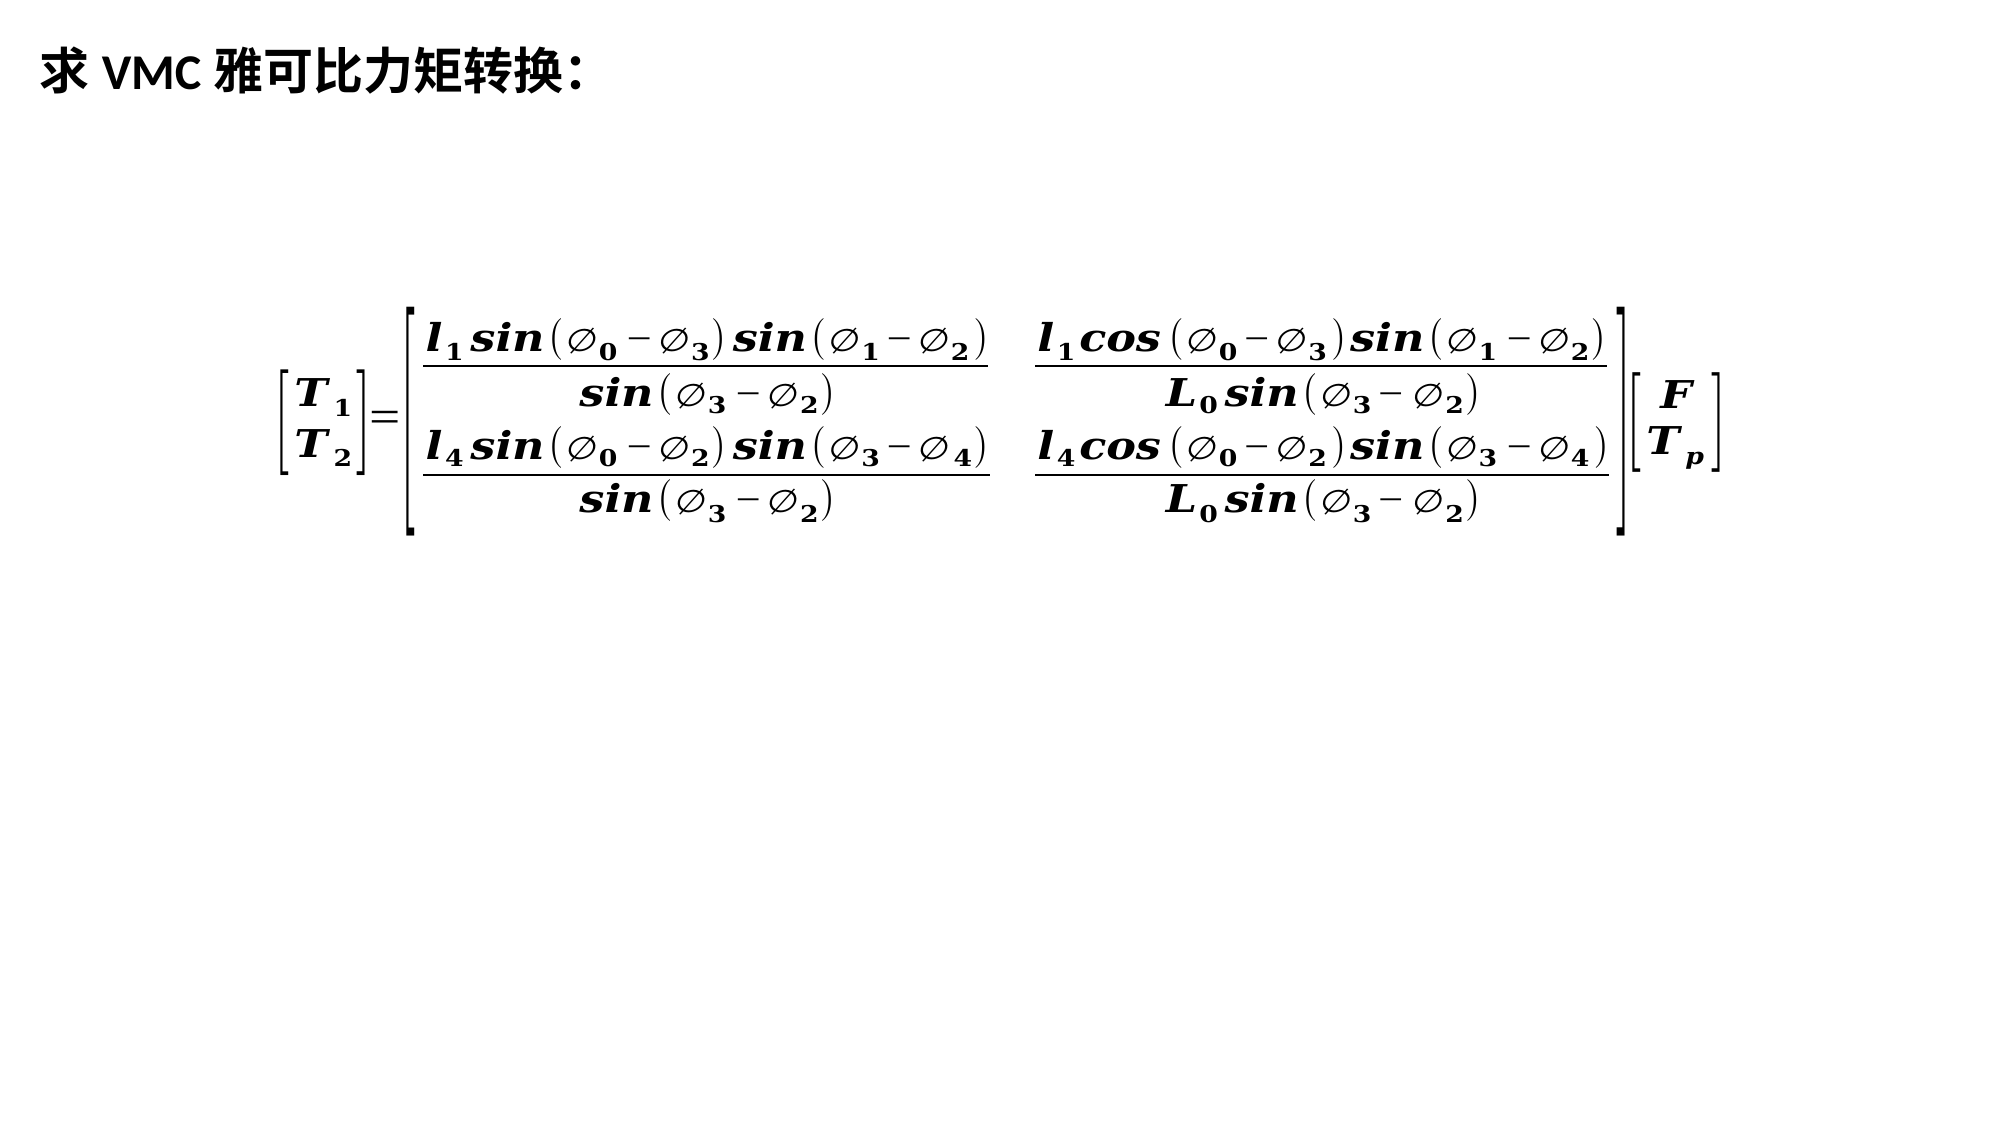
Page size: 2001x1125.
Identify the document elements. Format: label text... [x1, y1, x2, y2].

text_box 求VMC雅可比力矩转换： [25, 32, 692, 108]
